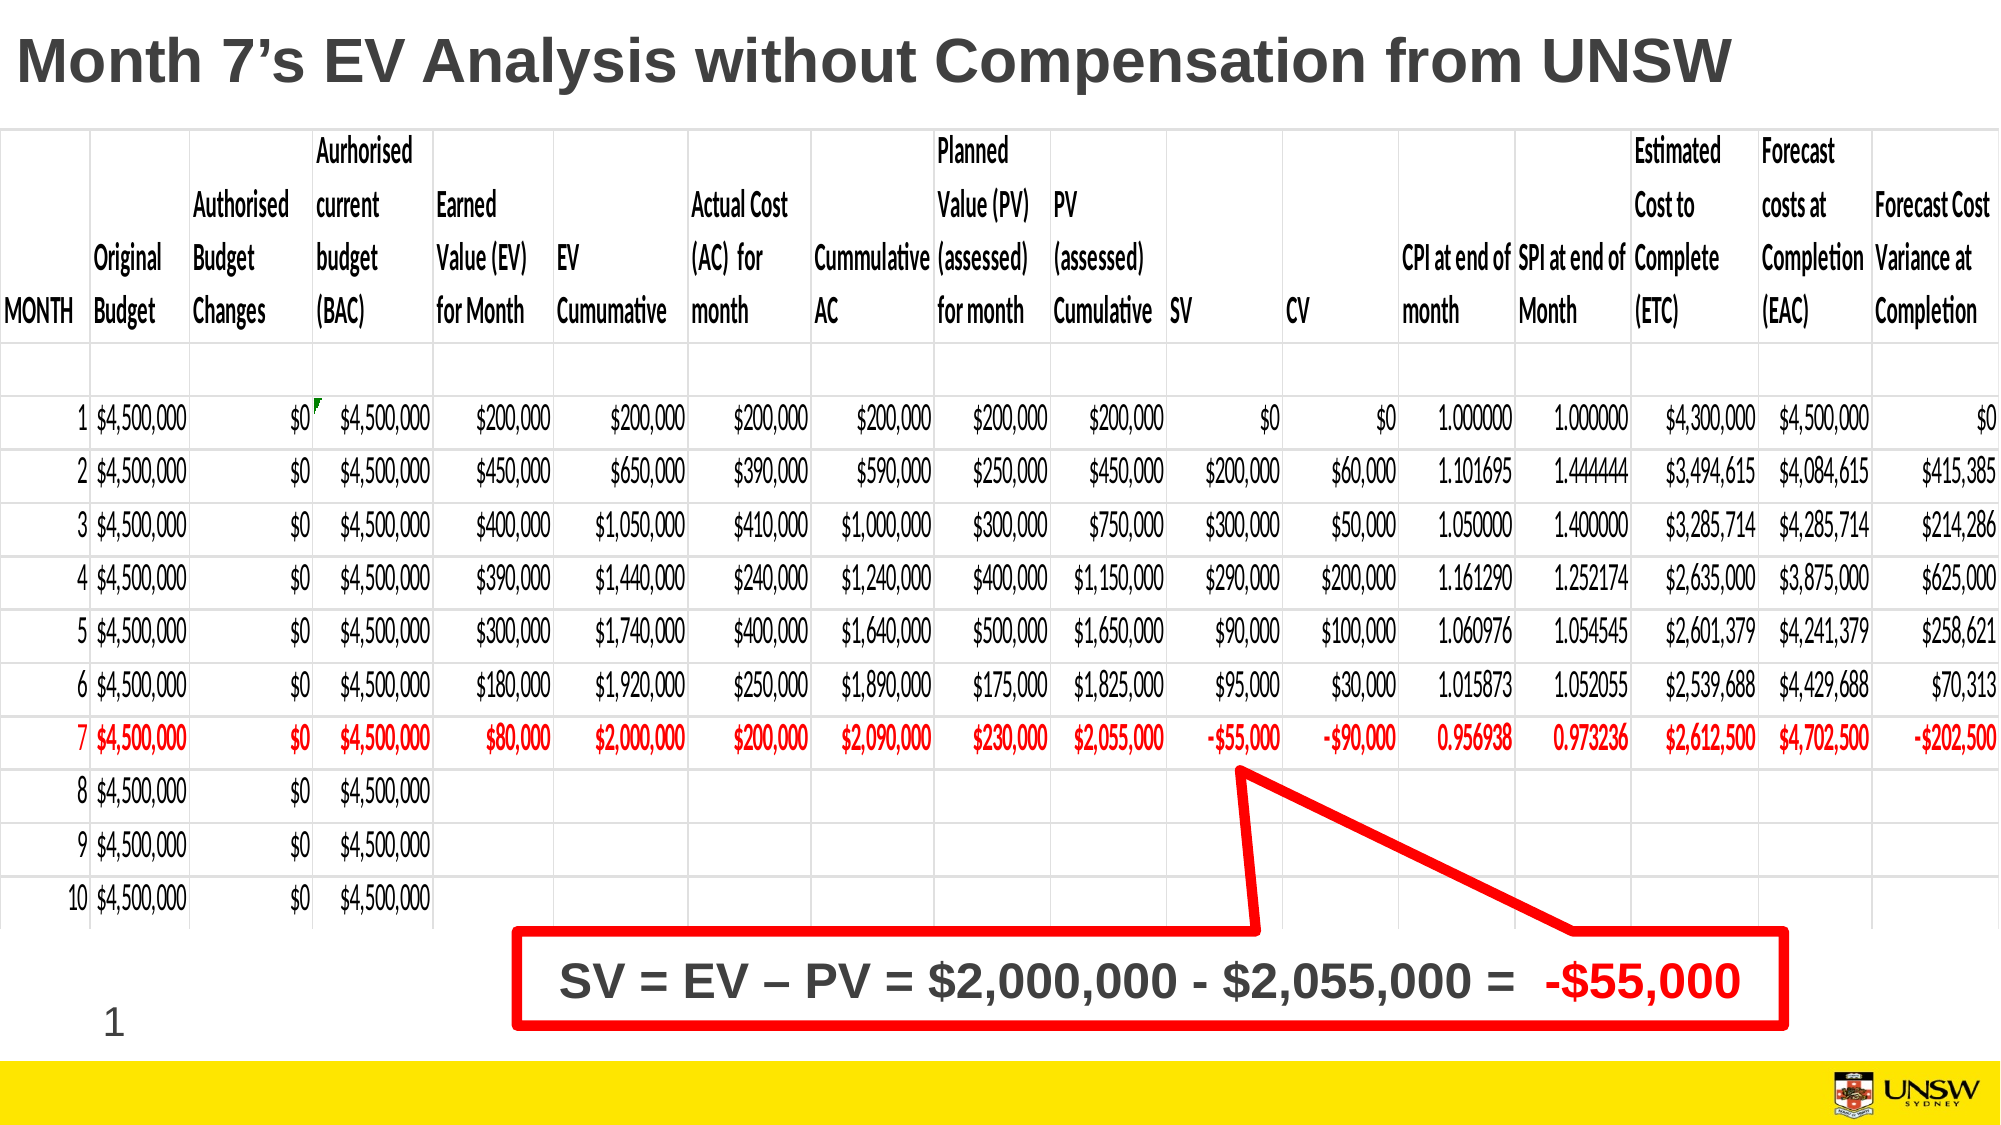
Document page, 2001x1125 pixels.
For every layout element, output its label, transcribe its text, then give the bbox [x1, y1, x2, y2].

picture [0, 127, 2000, 932]
list 1 [102, 994, 181, 1042]
text_box SV = EV – PV = $2,000,000 - $2,055,000 = -$55,000 [514, 943, 1786, 1028]
title Month 7’s EV Analysis without Compensation from UNSW [16, 20, 1951, 96]
picture [0, 1061, 2001, 1125]
